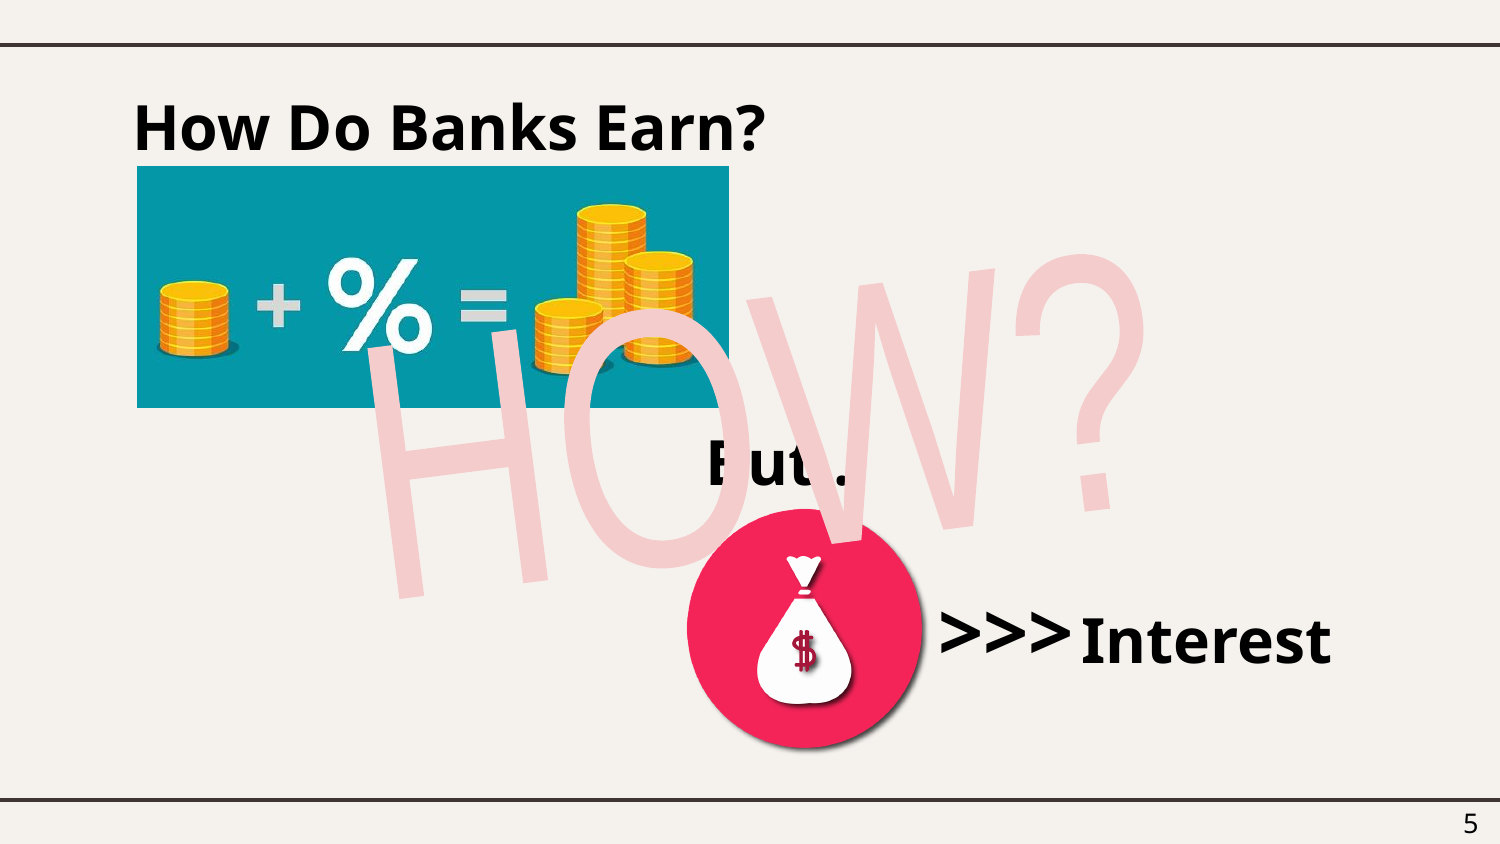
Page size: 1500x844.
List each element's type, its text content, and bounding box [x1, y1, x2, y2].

title How Do Banks Earn? [116, 72, 1383, 167]
title >>> [939, 567, 1104, 662]
picture [136, 166, 729, 408]
slide_number 5 [1403, 791, 1494, 844]
picture [682, 504, 935, 761]
title But... [690, 407, 1500, 502]
title Interest [1066, 585, 1374, 680]
